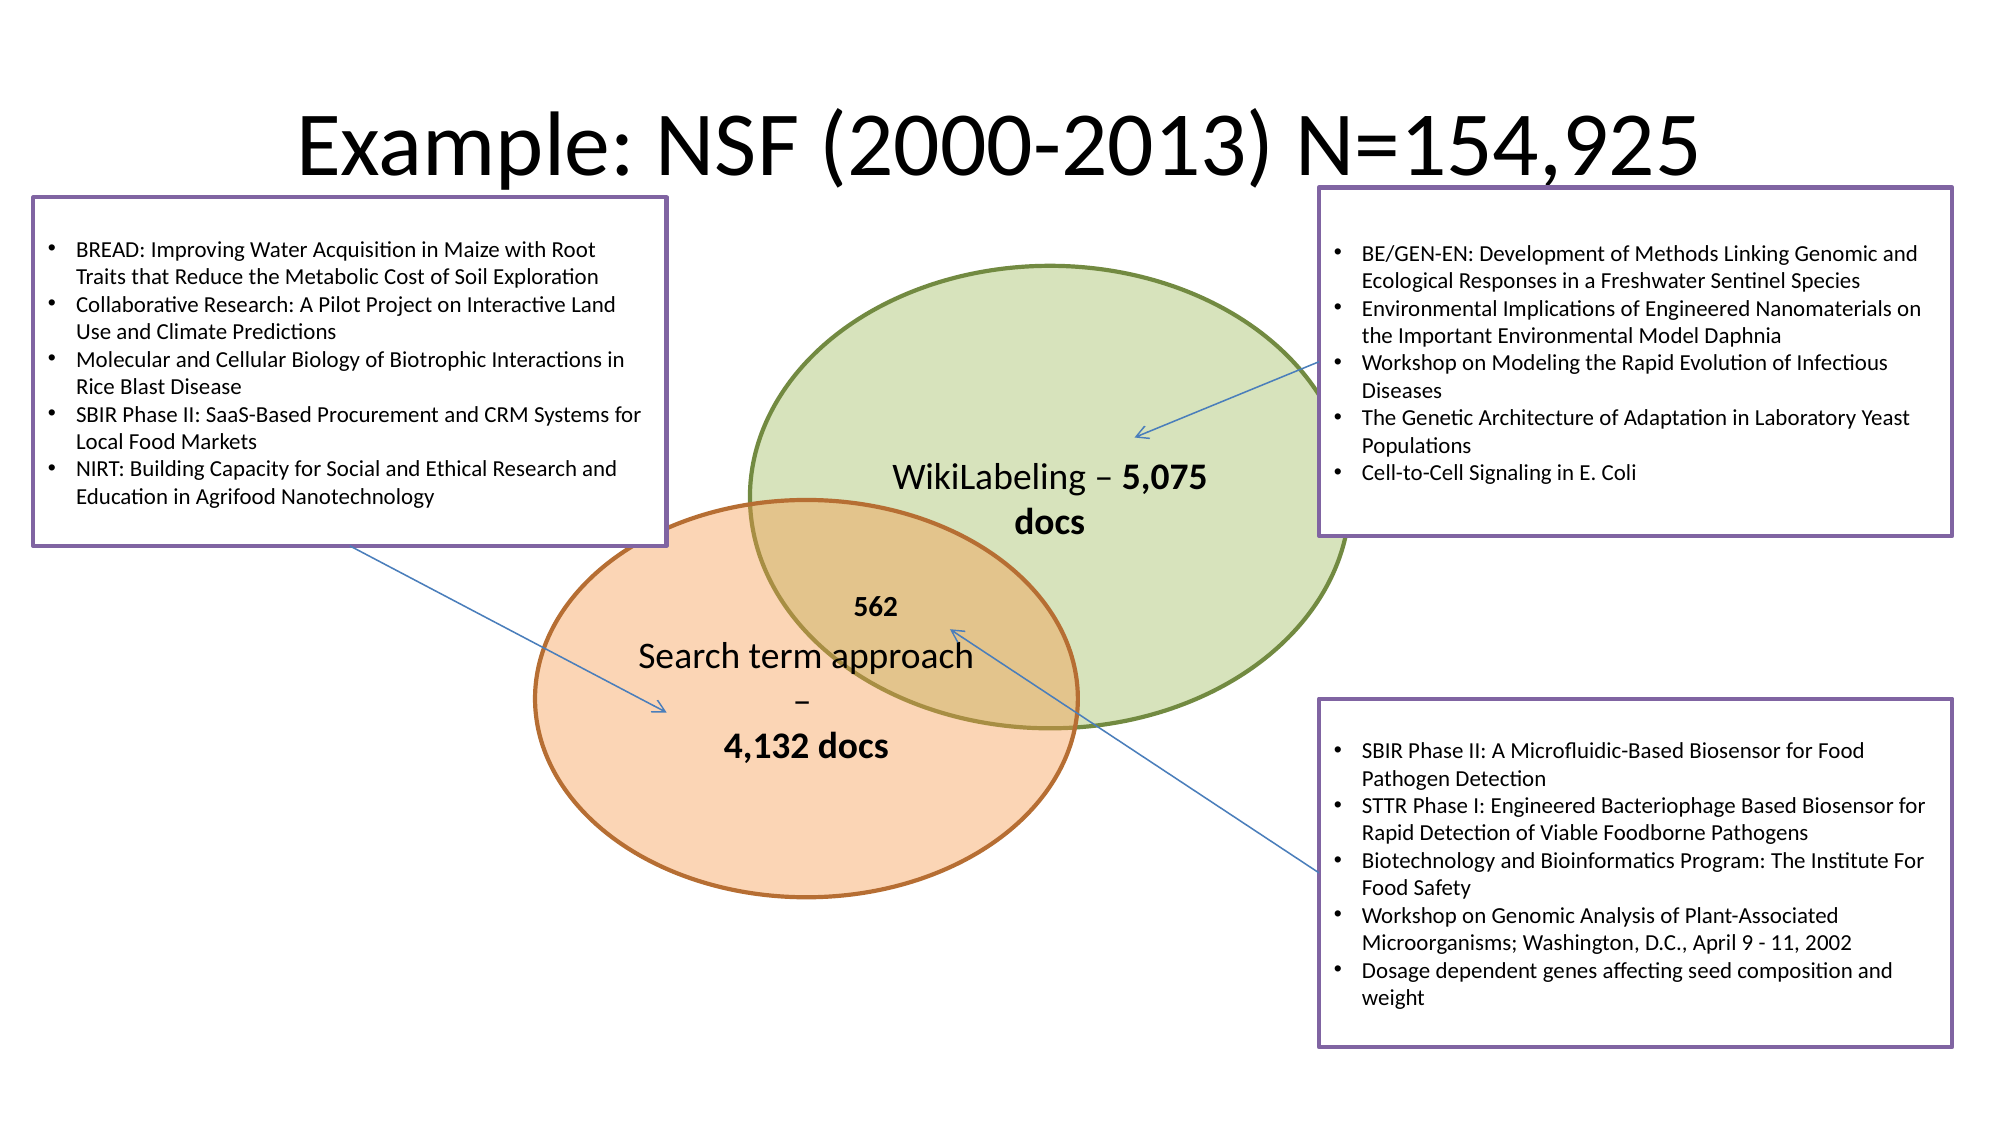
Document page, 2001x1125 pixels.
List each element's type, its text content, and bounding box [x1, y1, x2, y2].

text_box Search term approach – 4,132 docs [534, 497, 1062, 900]
text_box BREAD: Improving Water Acquisition in Maize with Root Traits that Reduce the Metabolic Cost of Soil Exploration Collaborative Research: A Pilot Project on Interactive Land Use and Climate Predictions Molecular and Cellular Biology of Biotrophic Interactions in Rice Blast Disease SBIR Phase II: SaaS-Based Procurement and CRM Systems for Local Food Markets NIRT: Building Capacity for Social and Ethical Research and Education in Agrifood Nanotechnology [31, 195, 669, 548]
text_box 562 [838, 579, 984, 630]
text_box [949, 628, 1320, 874]
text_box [1134, 361, 1320, 438]
title Example: NSF (2000-2013) N=154,925 [99, 45, 1900, 233]
text_box SBIR Phase II: A Microfluidic-Based Biosensor for Food Pathogen Detection STTR Phase I: Engineered Bacteriophage Based Biosensor for Rapid Detection of Viable Foodborne Pathogens Biotechnology and Bioinformatics Program: The Institute For Food Safety Workshop on Genomic Analysis of Plant-Associated Microorganisms; Washington, D.C., April 9 - 11, 2002 Dosage dependent genes affecting seed composition and weight [1317, 697, 1954, 1049]
text_box BE/GEN-EN: Development of Methods Linking Genomic and Ecological Responses in a Freshwater Sentinel Species Environmental Implications of Engineered Nanomaterials on the Important Environmental Model Daphnia Workshop on Modeling the Rapid Evolution of Infectious Diseases The Genetic Architecture of Adaptation in Laboratory Yeast Populations Cell-to-Cell Signaling in E. Coli [1317, 185, 1954, 538]
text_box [349, 545, 667, 713]
text_box WikiLabeling – 5,075 docs [747, 263, 1348, 627]
